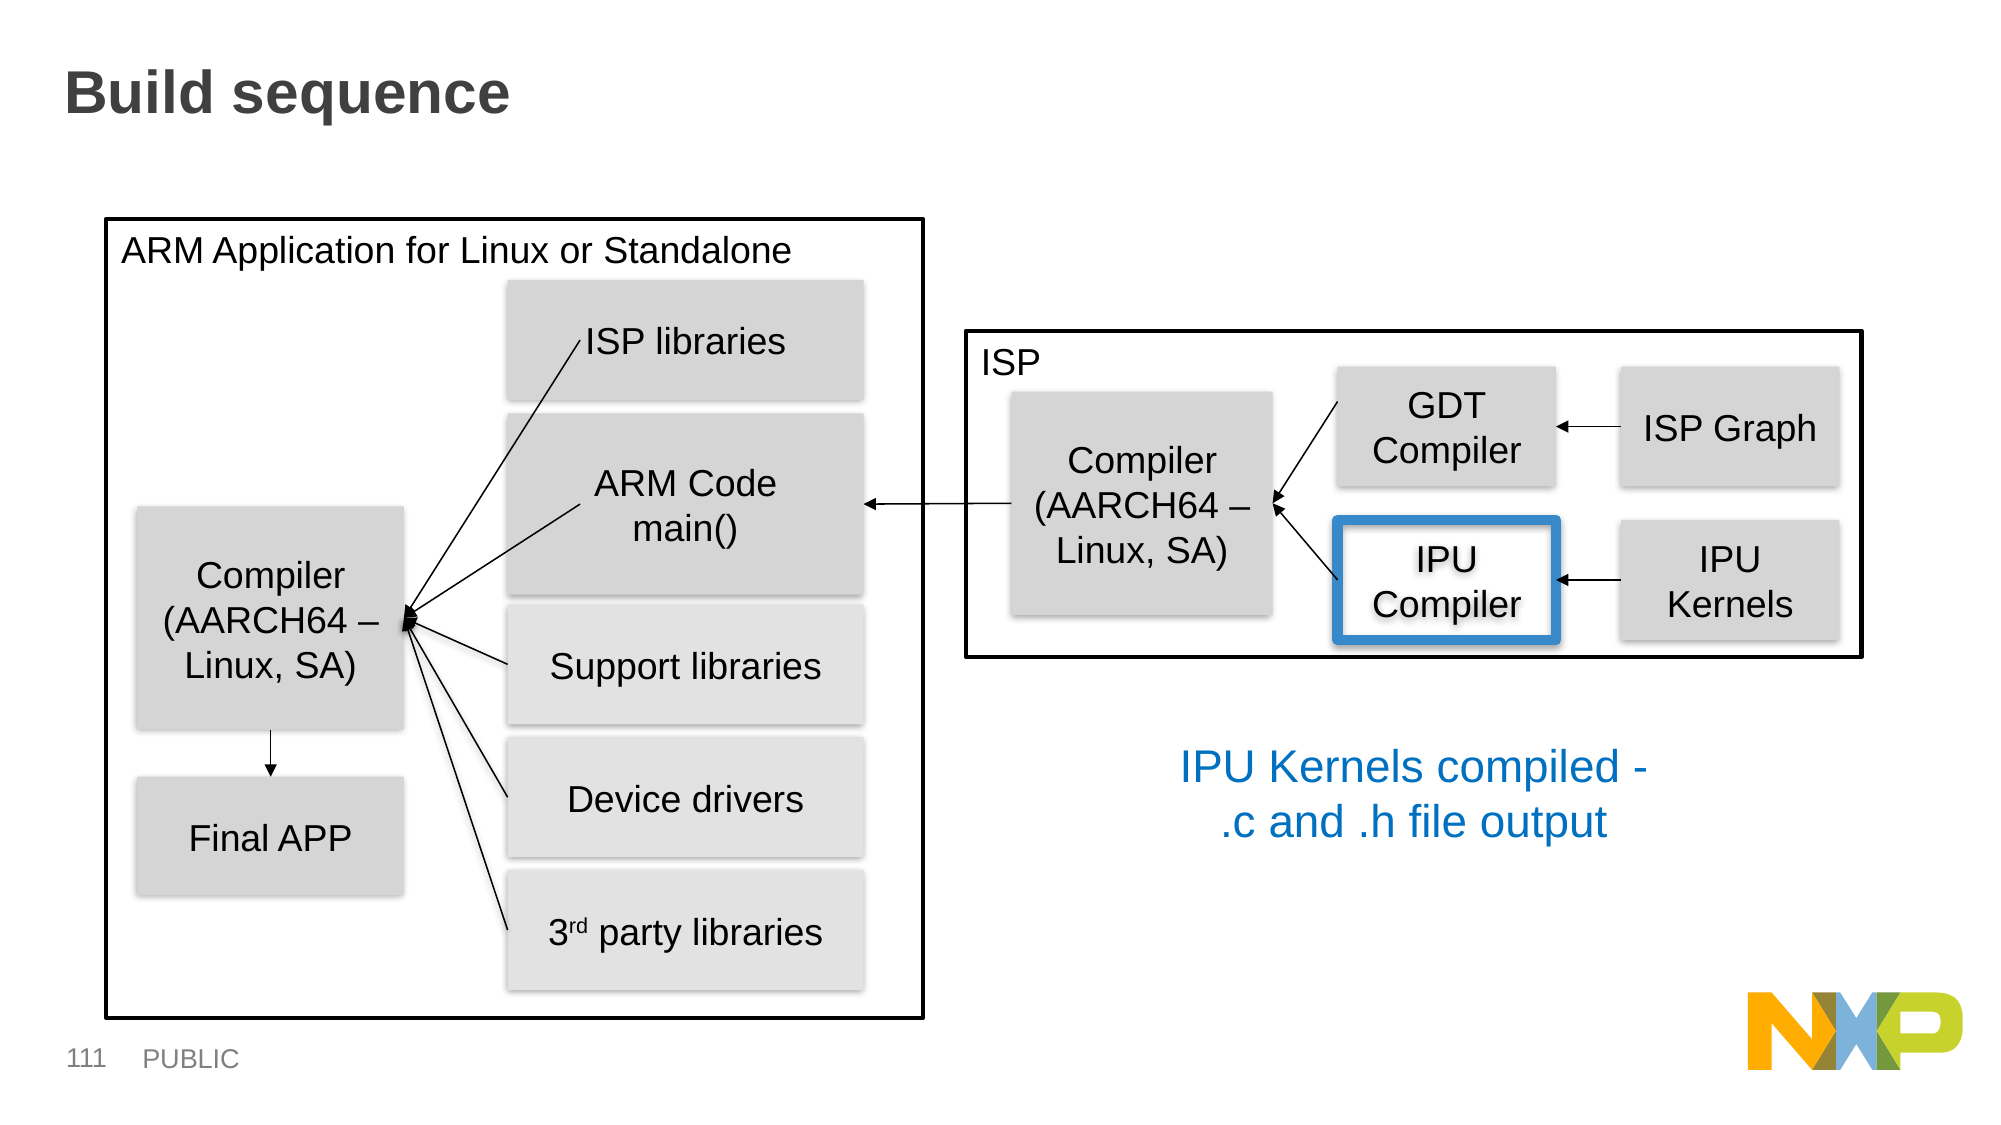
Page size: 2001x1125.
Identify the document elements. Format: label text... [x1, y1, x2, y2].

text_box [403, 339, 581, 619]
text_box IPU Kernels [1621, 519, 1840, 640]
text_box Device drivers [513, 736, 864, 858]
title Build sequence [48, 45, 1963, 154]
text_box Support libraries [514, 604, 864, 725]
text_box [334, 615, 403, 931]
text_box IPU Kernels compiled - .c and .h file output [1164, 729, 1664, 856]
text_box GDT Compiler [1337, 366, 1556, 487]
text_box ISP [964, 329, 1864, 659]
text_box Compiler (AARCH64 – Linux, SA) [137, 506, 398, 730]
text_box ARM Code main() [585, 413, 864, 595]
text_box Final APP [137, 776, 329, 896]
text_box ARM Application for Linux or Standalone [104, 217, 925, 1020]
text_box ISP Graph [1621, 366, 1840, 487]
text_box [1272, 503, 1338, 581]
text_box Compiler (AARCH64 – Linux, SA) [1011, 391, 1273, 615]
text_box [403, 617, 508, 931]
text_box IPU Compiler [1337, 519, 1556, 640]
text_box 3rd party libraries [507, 869, 864, 991]
text_box ISP libraries [507, 279, 864, 400]
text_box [1272, 401, 1338, 503]
